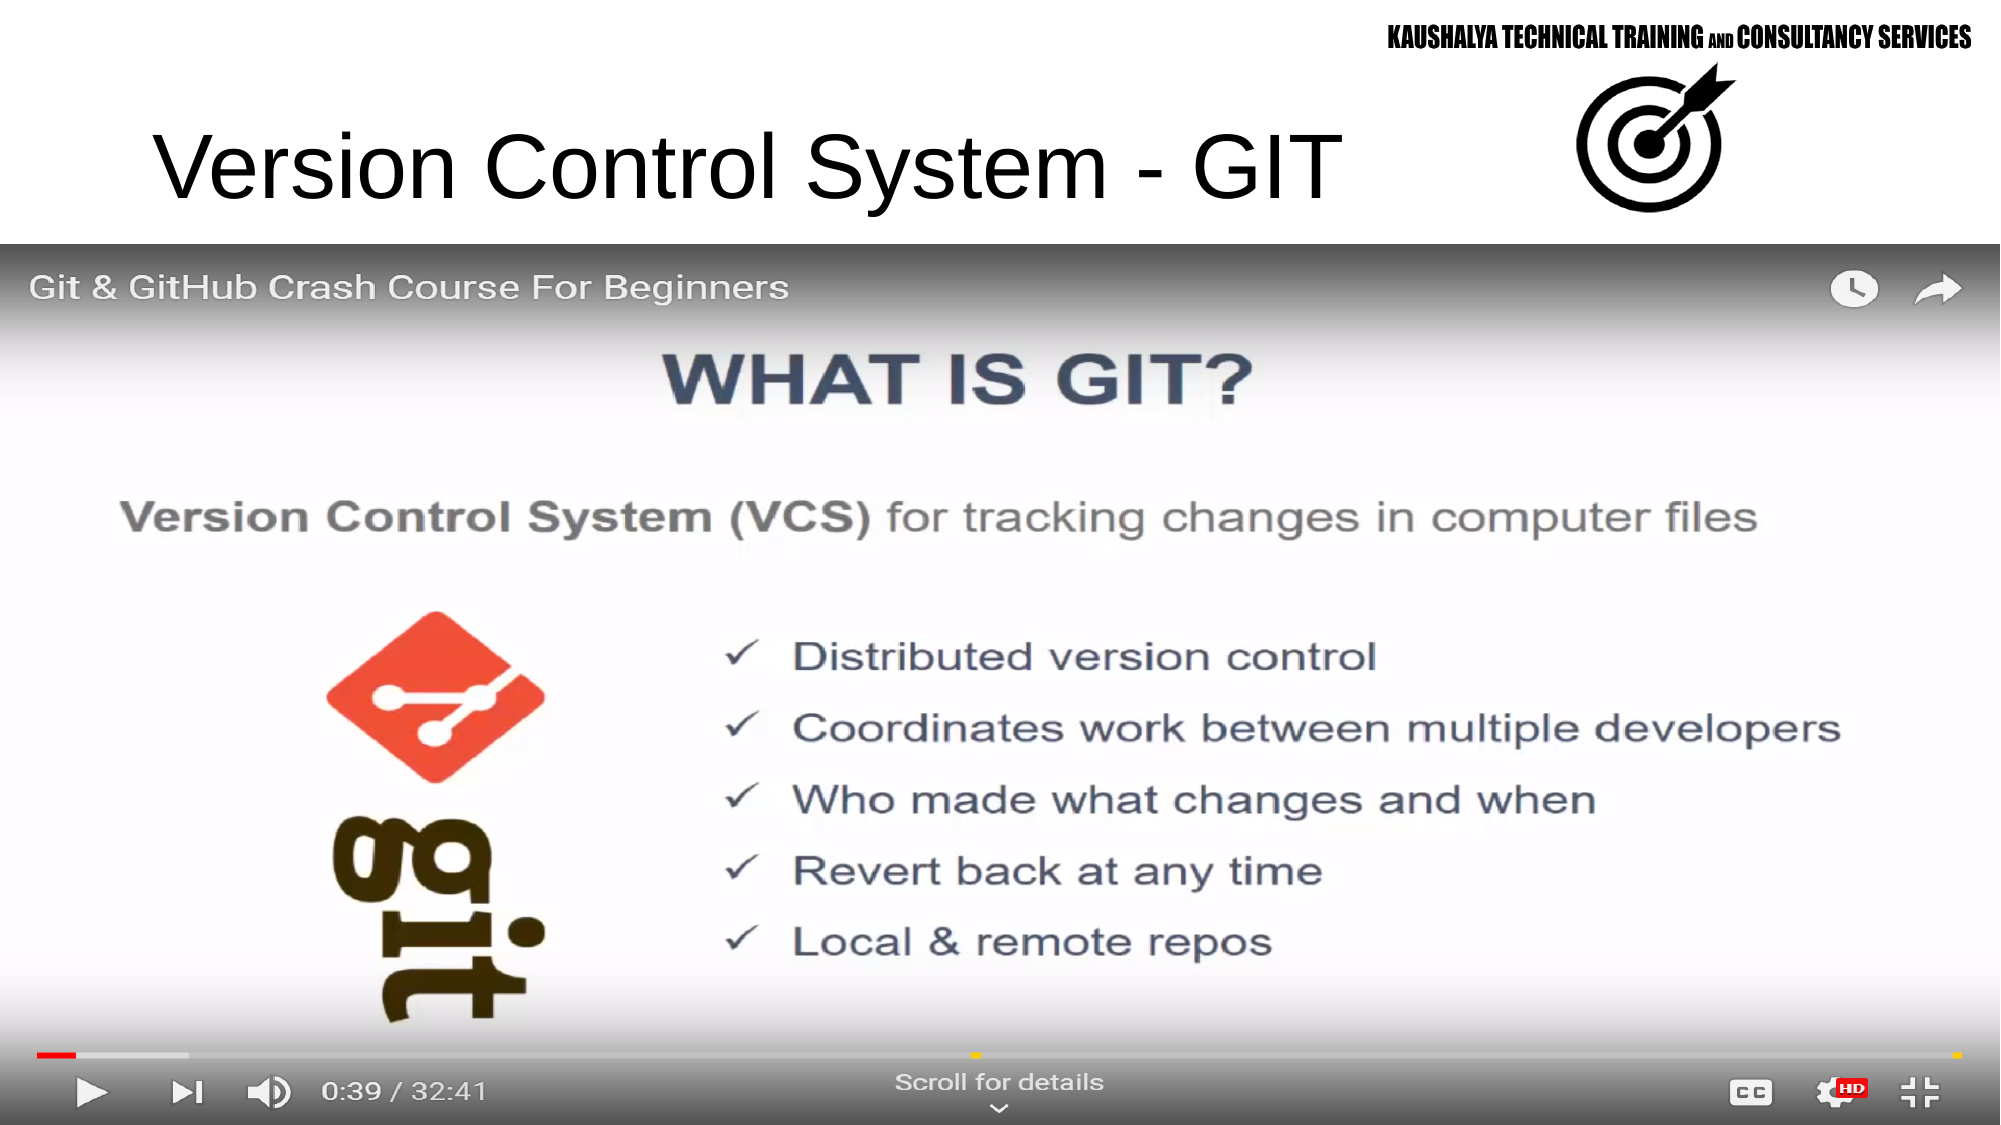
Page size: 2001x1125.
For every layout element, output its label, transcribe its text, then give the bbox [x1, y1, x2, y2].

picture [0, 244, 2000, 1125]
picture [1358, 2, 1997, 221]
title Version Control System - GIT [137, 59, 1863, 244]
